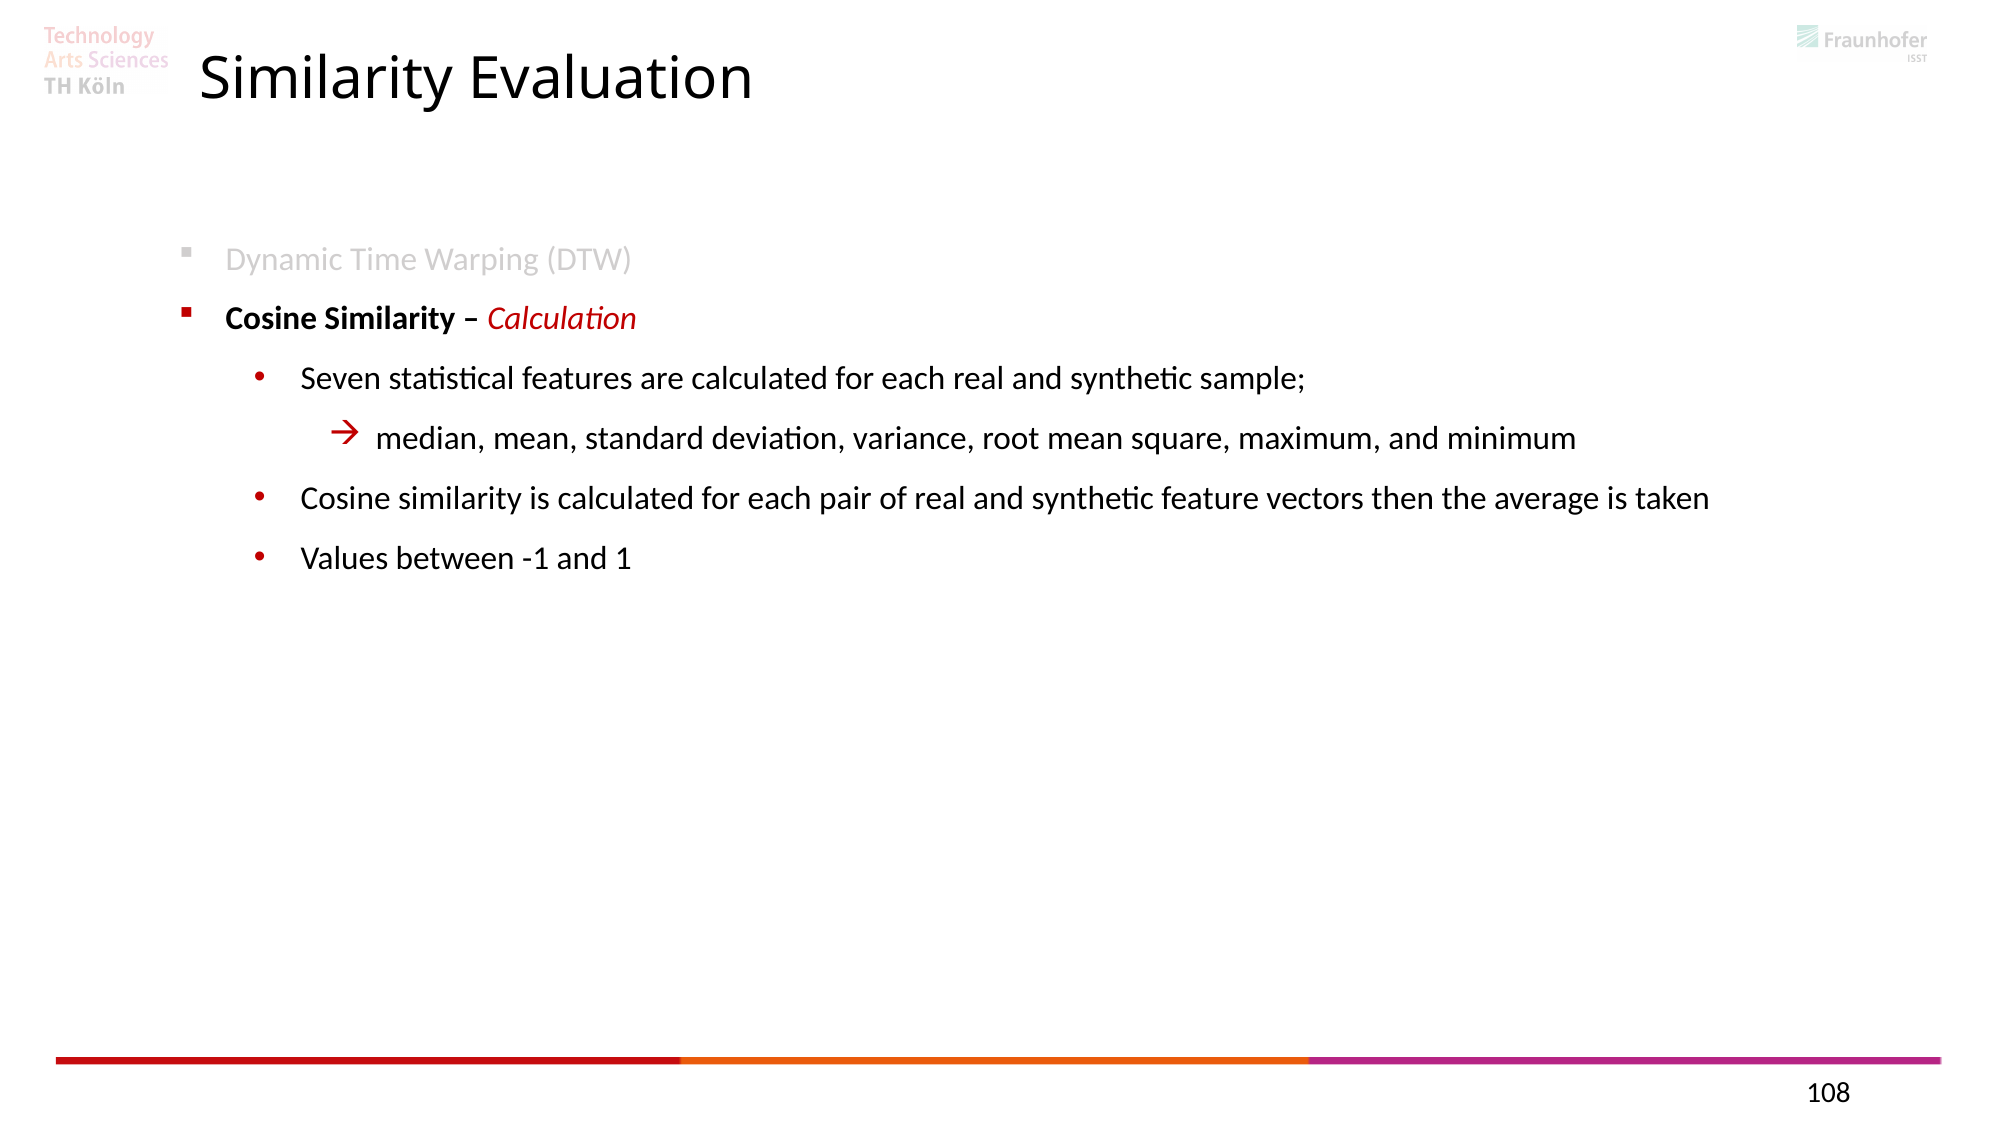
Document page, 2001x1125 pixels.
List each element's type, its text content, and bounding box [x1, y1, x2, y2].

text_box Dynamic Time Warping (DTW) Cosine Similarity – Calculation Seven statistical features are calculated for each real and synthetic sample; median, mean, standard deviation, variance, root mean square, maximum, and minimum Cosine similarity is calculated for each pair of real and synthetic feature vectors then the average is taken Values between -1 and 1 [163, 209, 1817, 584]
text_box Similarity Evaluation [168, 14, 1894, 146]
slide_number 108 [1415, 1061, 1866, 1122]
picture [55, 1057, 1945, 1066]
